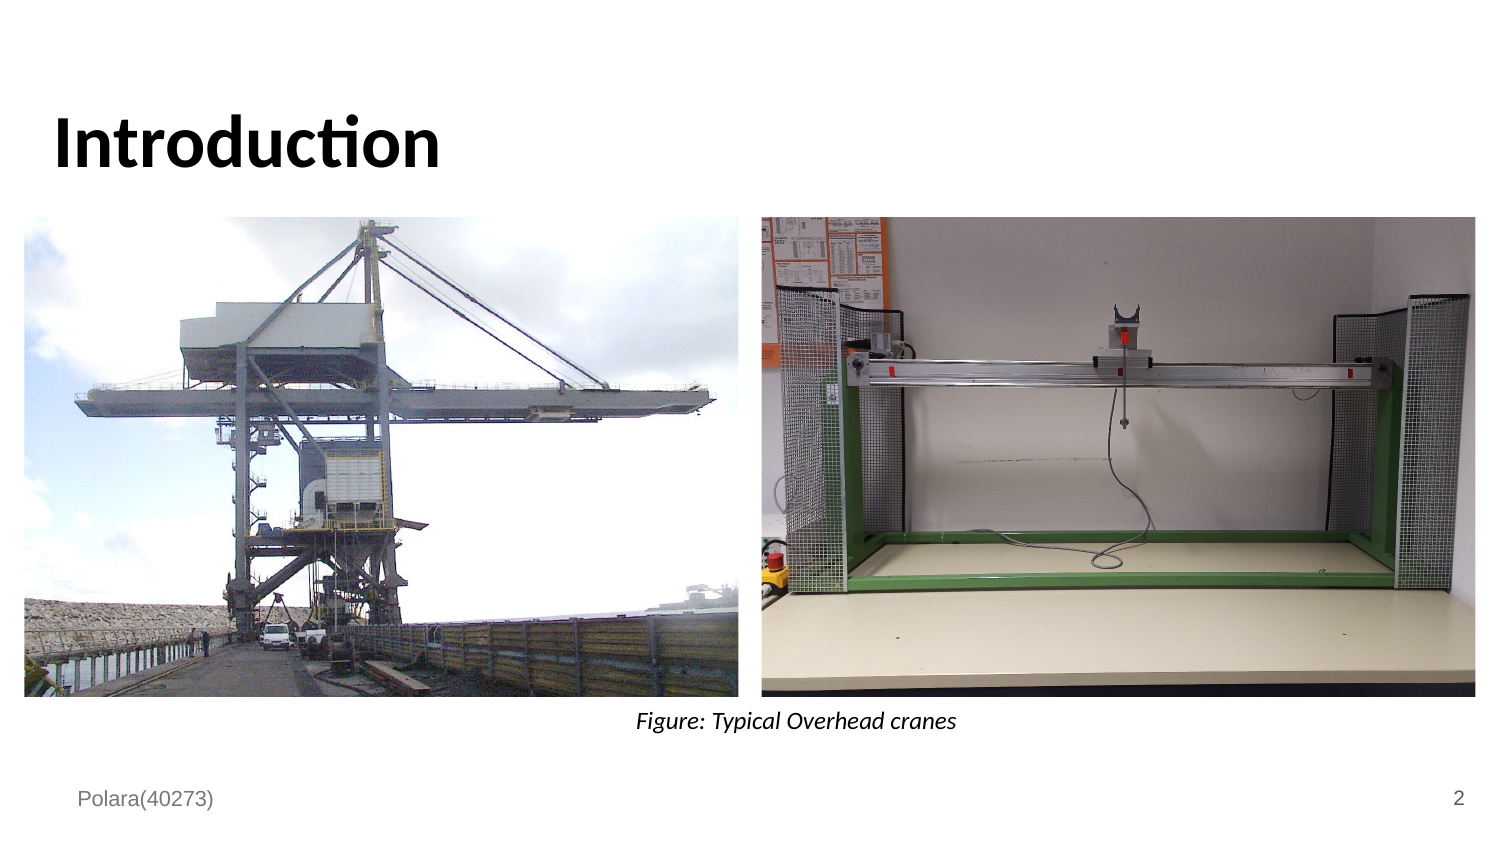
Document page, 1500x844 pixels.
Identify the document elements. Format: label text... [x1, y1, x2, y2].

text_box Figure: Typical Overhead cranes [540, 697, 1053, 742]
picture [24, 217, 739, 697]
picture [761, 217, 1476, 697]
slide_number 2 [1389, 764, 1480, 830]
text_box Polara(40273) [42, 774, 249, 820]
title Introduction [42, 24, 1377, 189]
